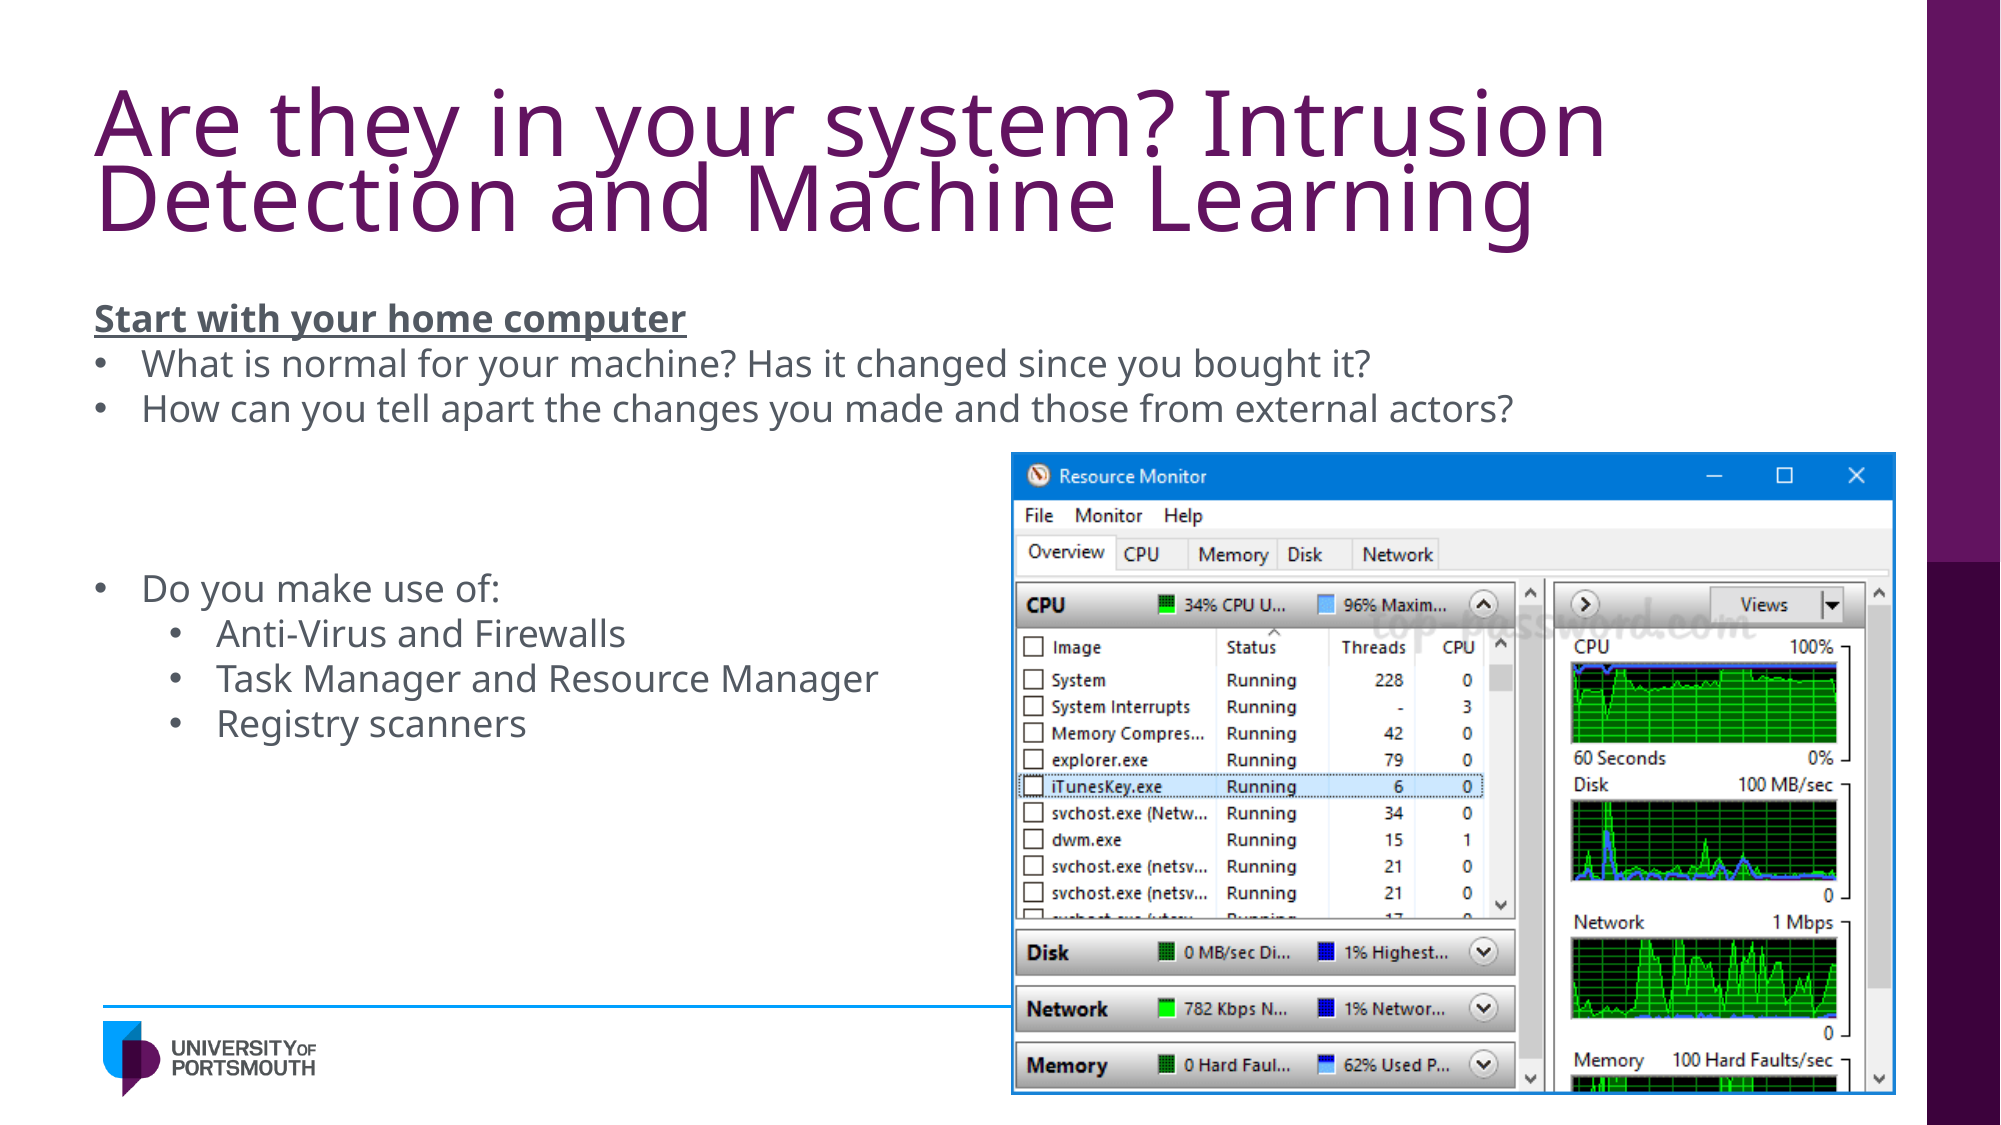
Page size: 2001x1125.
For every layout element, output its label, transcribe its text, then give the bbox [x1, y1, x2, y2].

title Are they in your system? Intrusion Detection and Machine Learning [79, 91, 1854, 243]
picture [103, 1021, 316, 1097]
text_box Start with your home computer What is normal for your machine? Has it changed since you bought it? How can you tell apart the changes you made and those from external actors? Do you make use of: Anti-Virus and Firewalls Task Manager and Resource Manager Registry scanners [79, 287, 1642, 753]
picture [1011, 452, 1896, 1095]
